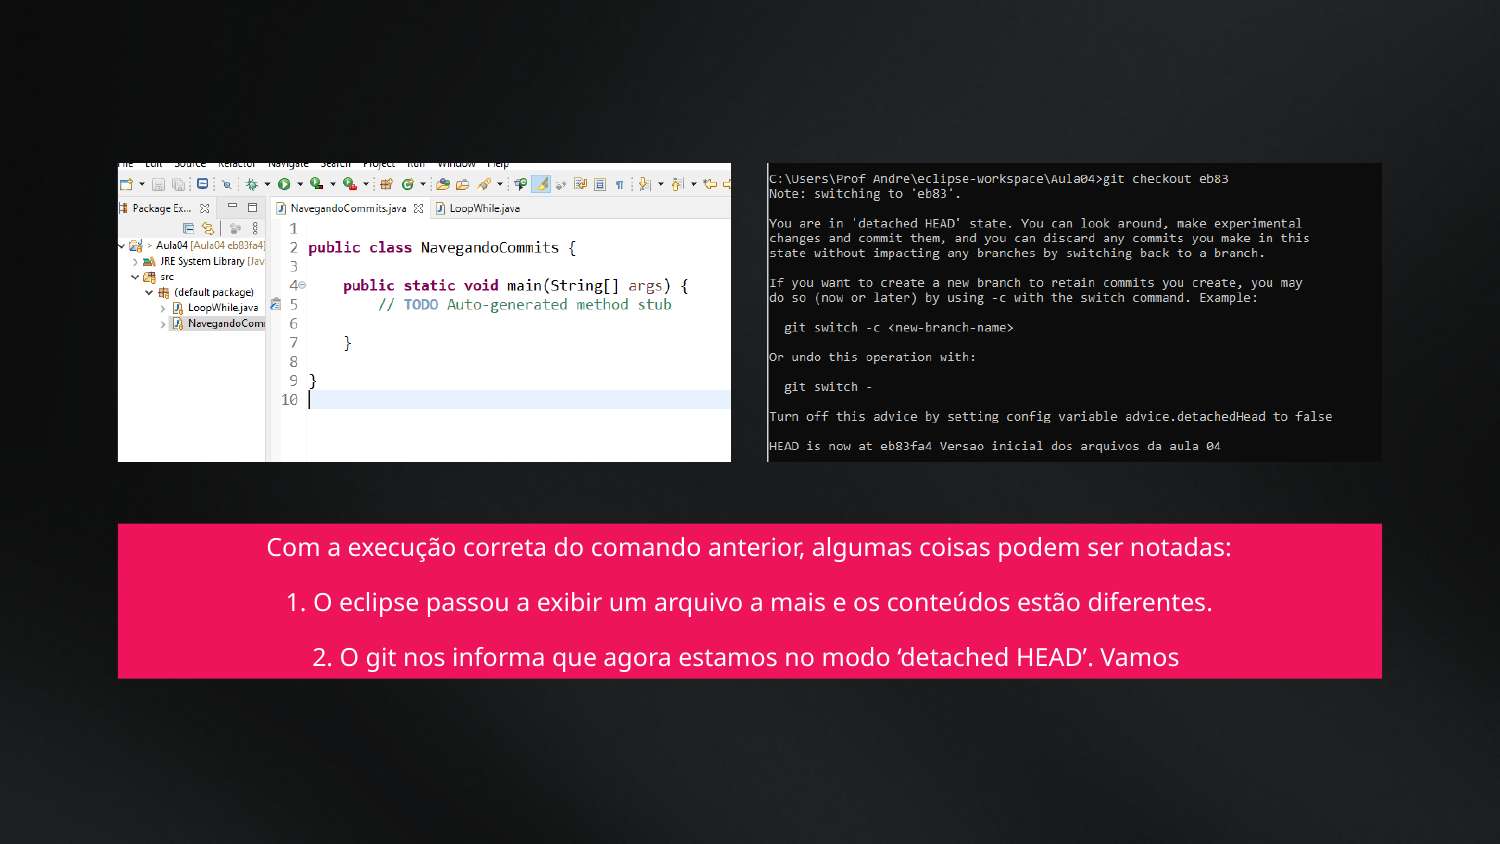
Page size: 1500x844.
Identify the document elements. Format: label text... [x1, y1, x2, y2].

text_box Com a execução correta do comando anterior, algumas coisas podem ser notadas: 1. O eclipse passou a exibir um arquivo a mais e os conteúdos estão diferentes. 2. O git nos informa que agora estamos no modo ‘detached HEAD’. Vamos [117, 523, 1383, 679]
picture [0, 0, 1500, 844]
